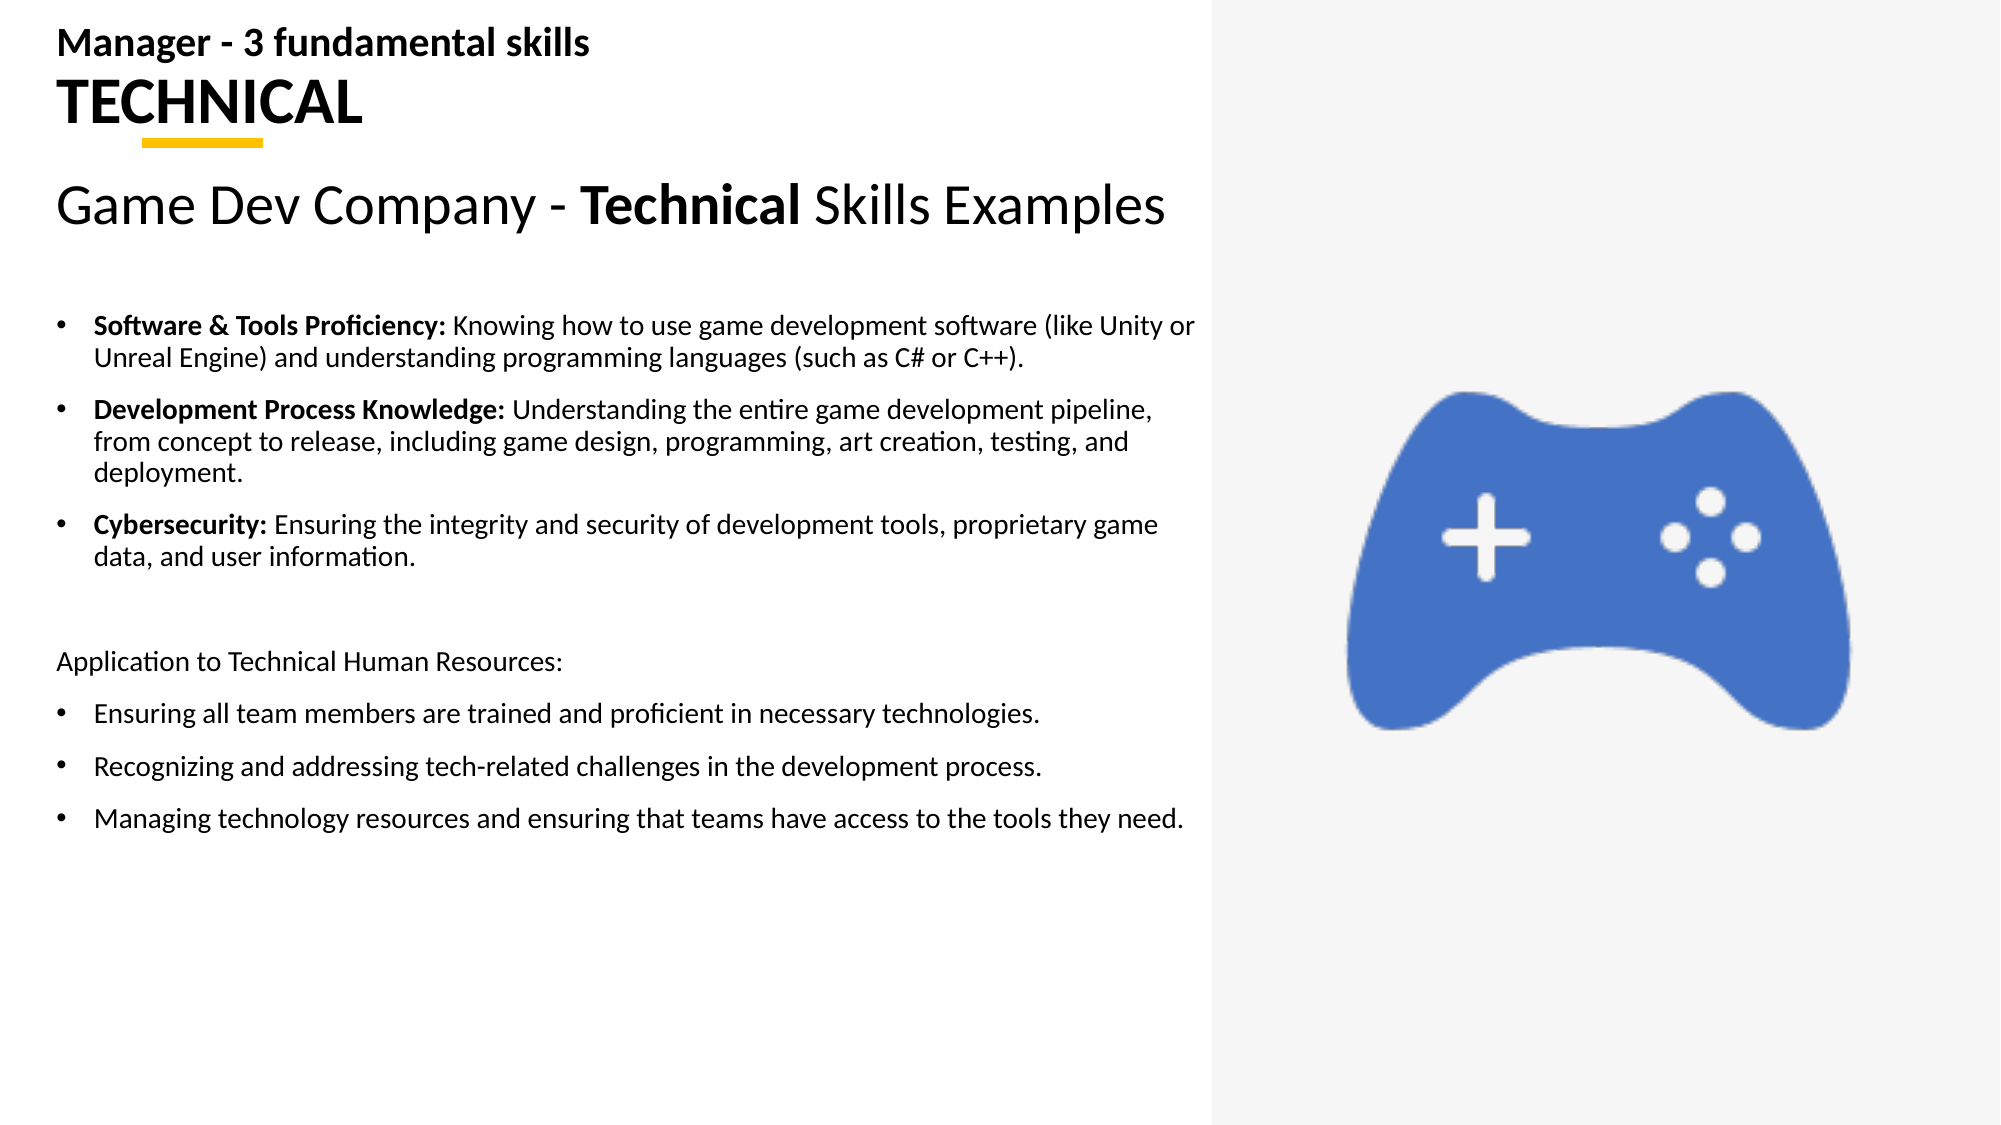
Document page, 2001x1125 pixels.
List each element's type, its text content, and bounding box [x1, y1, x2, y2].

picture [1316, 278, 1883, 846]
title Manager - 3 fundamental skills TECHNICAL [41, 13, 992, 166]
list Game Dev Company - Technical Skills Examples Software & Tools Proficiency: Knowing how to use game development software (like Unity or Unreal Engine) and understanding programming languages (such as C# or C++). Development Process Knowledge: Understanding the entire game development pipeline, from concept to release, including game design, programming, art creation, testing, and deployment. Cybersecurity: Ensuring the integrity and security of development tools, proprietary game data, and user information. Application to Technical Human Resources: Ensuring all team members are trained and proficient in necessary technologies. Recognizing and addressing tech-related challenges in the development process. Managing technology resources and ensuring that teams have access to the tools they need. [41, 166, 1211, 1083]
text_box [1211, 0, 2000, 1125]
